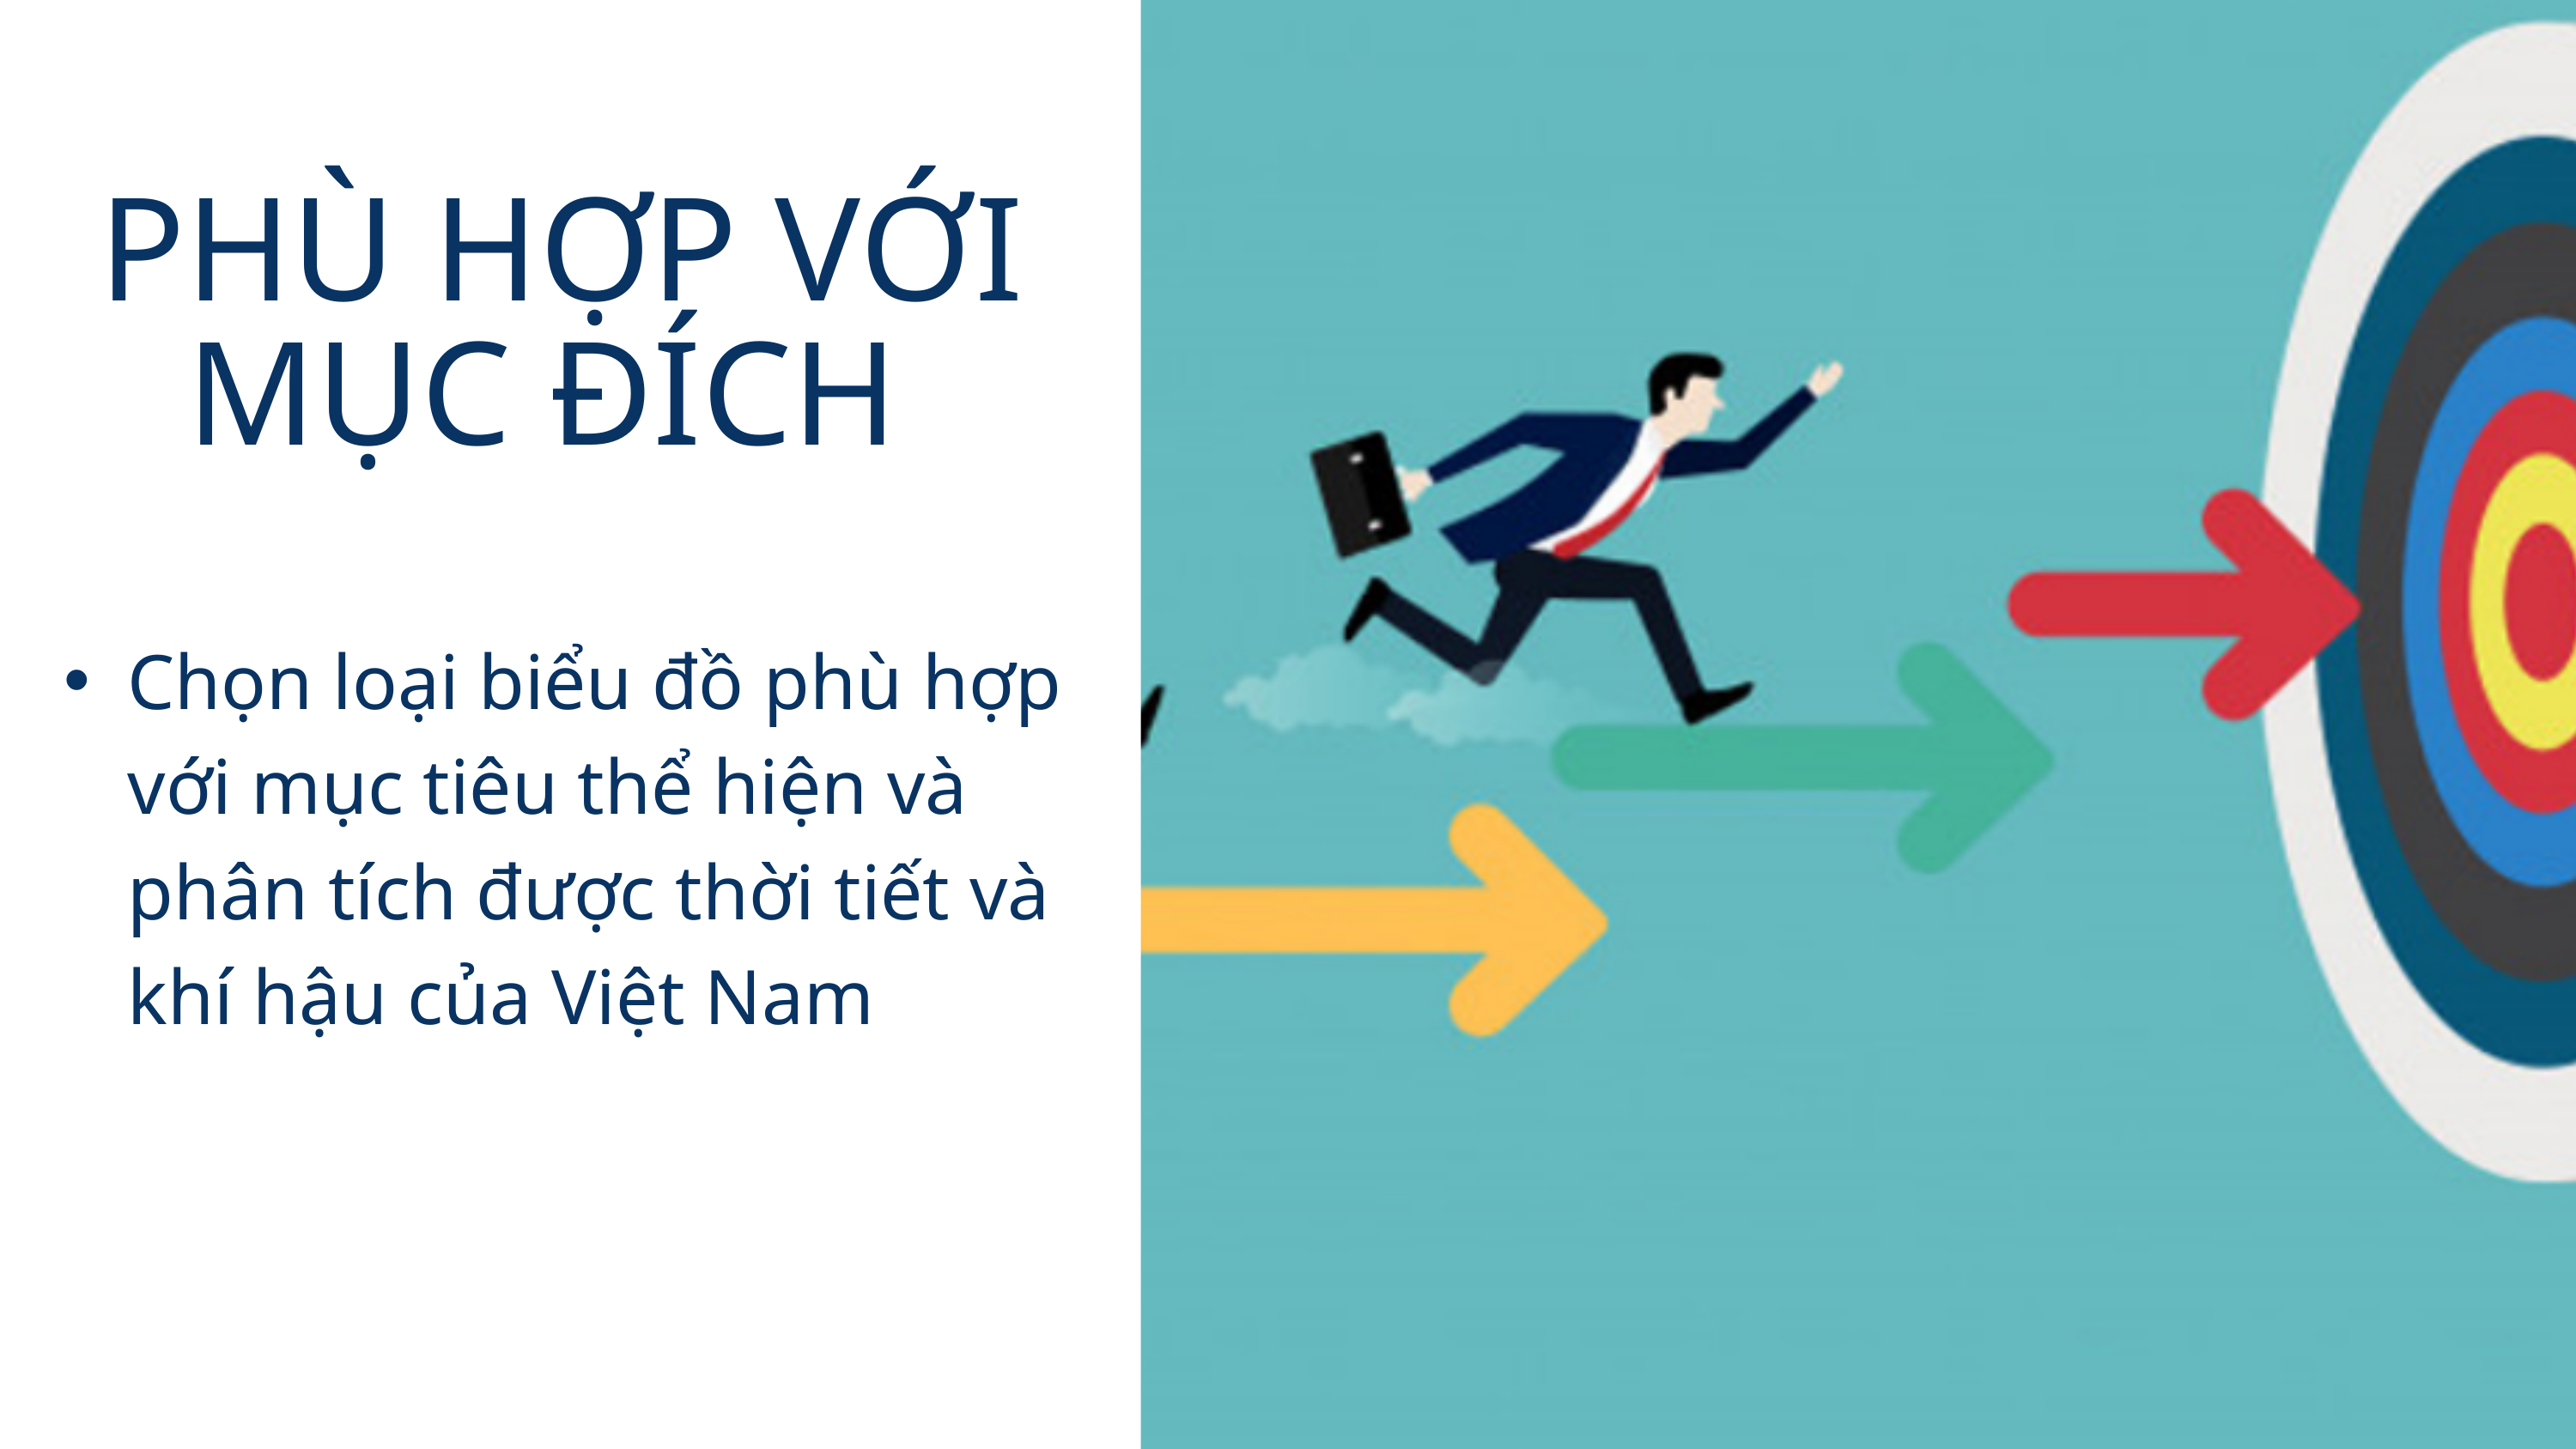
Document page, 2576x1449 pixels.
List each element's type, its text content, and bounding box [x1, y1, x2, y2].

text_box PHÙ HỢP VỚI MỤC ĐÍCH [0, 185, 1086, 474]
text_box [1140, 0, 2576, 1449]
text_box Chọn loại biểu đồ phù hợp với mục tiêu thể hiện và phân tích được thời tiết và khí hậu của Việt Nam [0, 619, 1086, 1040]
